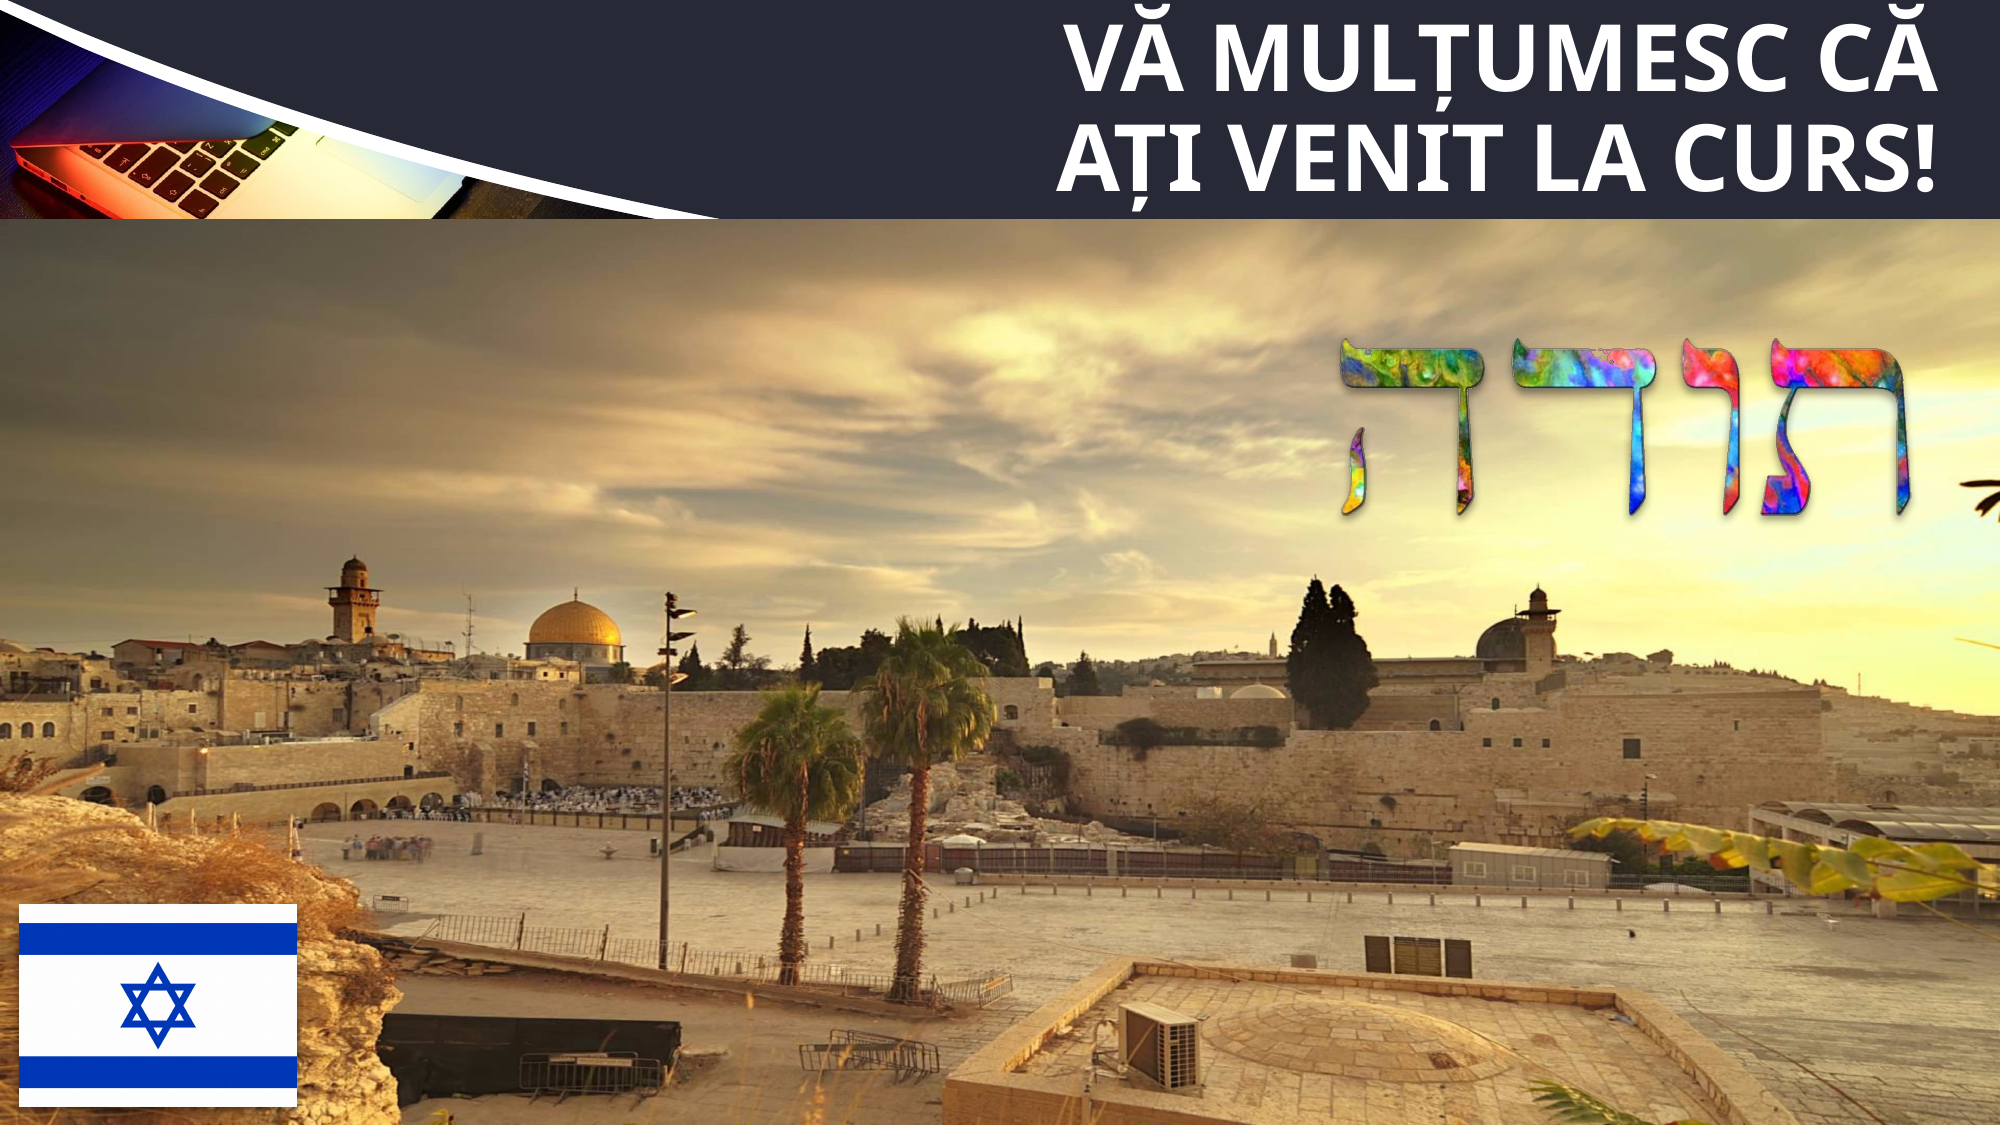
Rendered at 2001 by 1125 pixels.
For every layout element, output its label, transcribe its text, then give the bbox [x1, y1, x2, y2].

title Vă mulțumesc că ați venit la curs! [137, 2, 2000, 219]
picture [0, 9, 2000, 1125]
